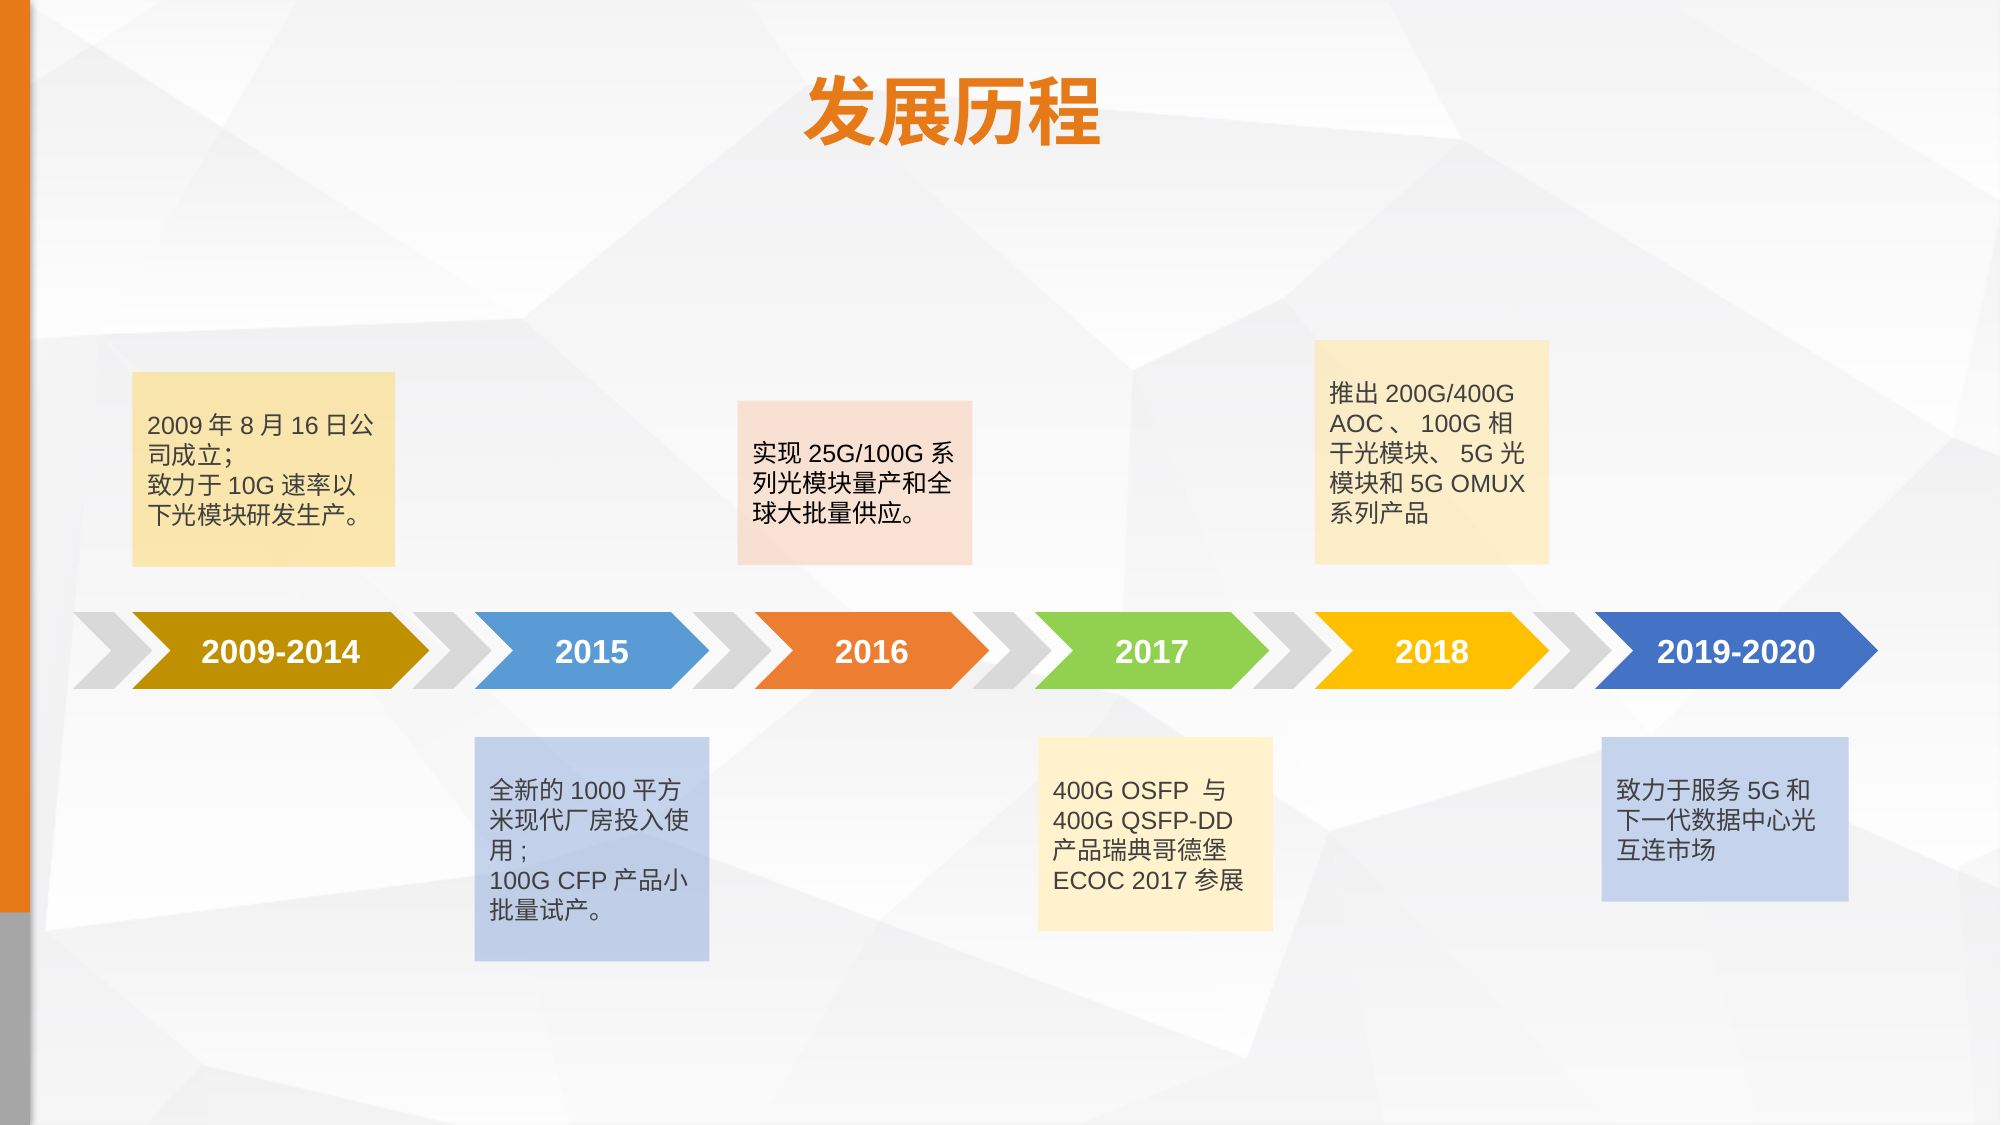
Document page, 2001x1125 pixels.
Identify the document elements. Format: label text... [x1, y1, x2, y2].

text_box 2019-2020 [1592, 611, 1880, 690]
text_box [969, 611, 1054, 690]
text_box 2016 [752, 611, 991, 690]
picture [30, 0, 2001, 1125]
text_box 400G OSFP 与400G QSFP-DD产品瑞典哥德堡ECOC 2017参展 [1038, 737, 1273, 932]
text_box 全新的1000平方米现代厂房投入使用; 100G CFP产品小批量试产。 [474, 737, 710, 962]
text_box 推出200G/400G AOC、100G相干光模块、5G光模块和5G OMUX系列产品 [1314, 340, 1550, 565]
text_box [409, 611, 494, 690]
text_box 致力于服务5G和下一代数据中心光互连市场 [1601, 737, 1849, 902]
text_box 实现25G/100G系列光模块量产和全球大批量供应。 [737, 400, 973, 566]
text_box 2009年8月16日公司成立； 致力于10G速率以下光模块研发生产。 [132, 372, 396, 567]
text_box 2018 [1312, 611, 1551, 690]
text_box [1529, 611, 1614, 690]
text_box [1249, 611, 1334, 690]
text_box [689, 611, 774, 690]
title 发展历程 [90, 67, 1816, 161]
text_box 2009-2014 [129, 611, 431, 690]
text_box [70, 611, 154, 690]
text_box 2015 [472, 611, 711, 690]
text_box 2017 [1032, 611, 1271, 690]
